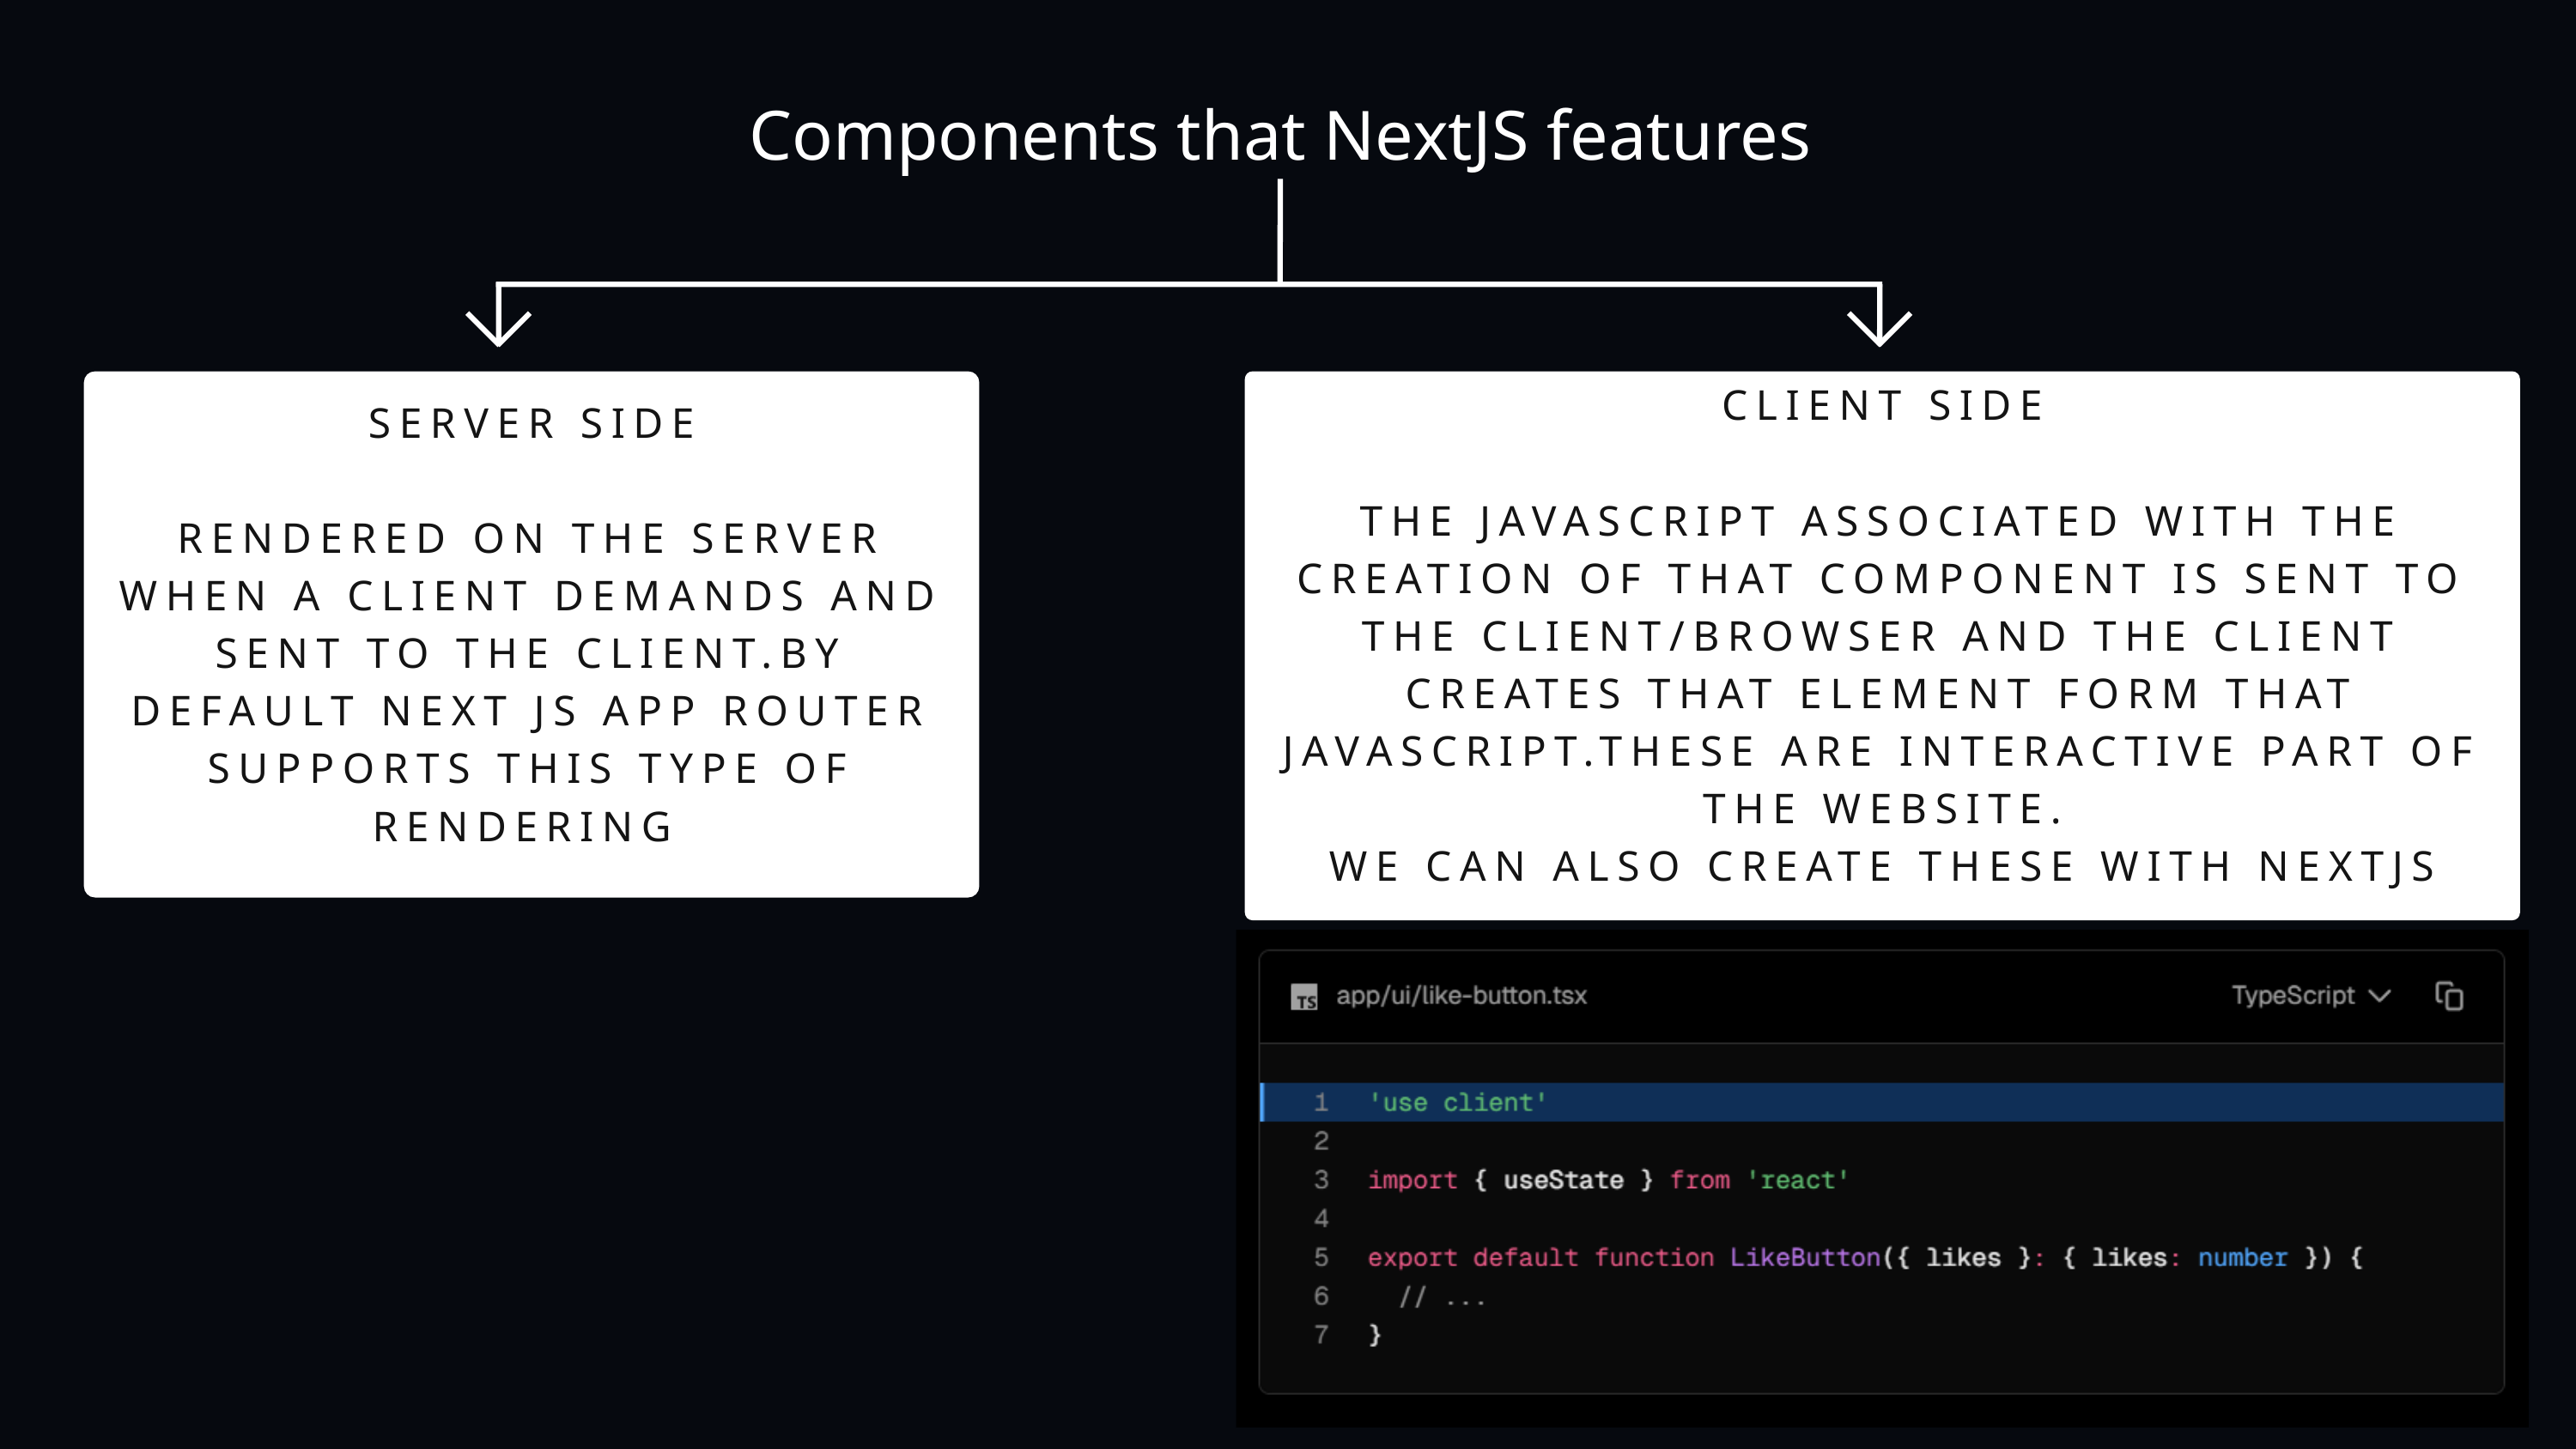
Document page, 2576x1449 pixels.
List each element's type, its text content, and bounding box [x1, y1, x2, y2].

text_box [1236, 930, 2529, 1428]
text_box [1244, 371, 2521, 921]
text_box Components that NextJS features [724, 78, 1836, 174]
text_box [83, 371, 980, 898]
